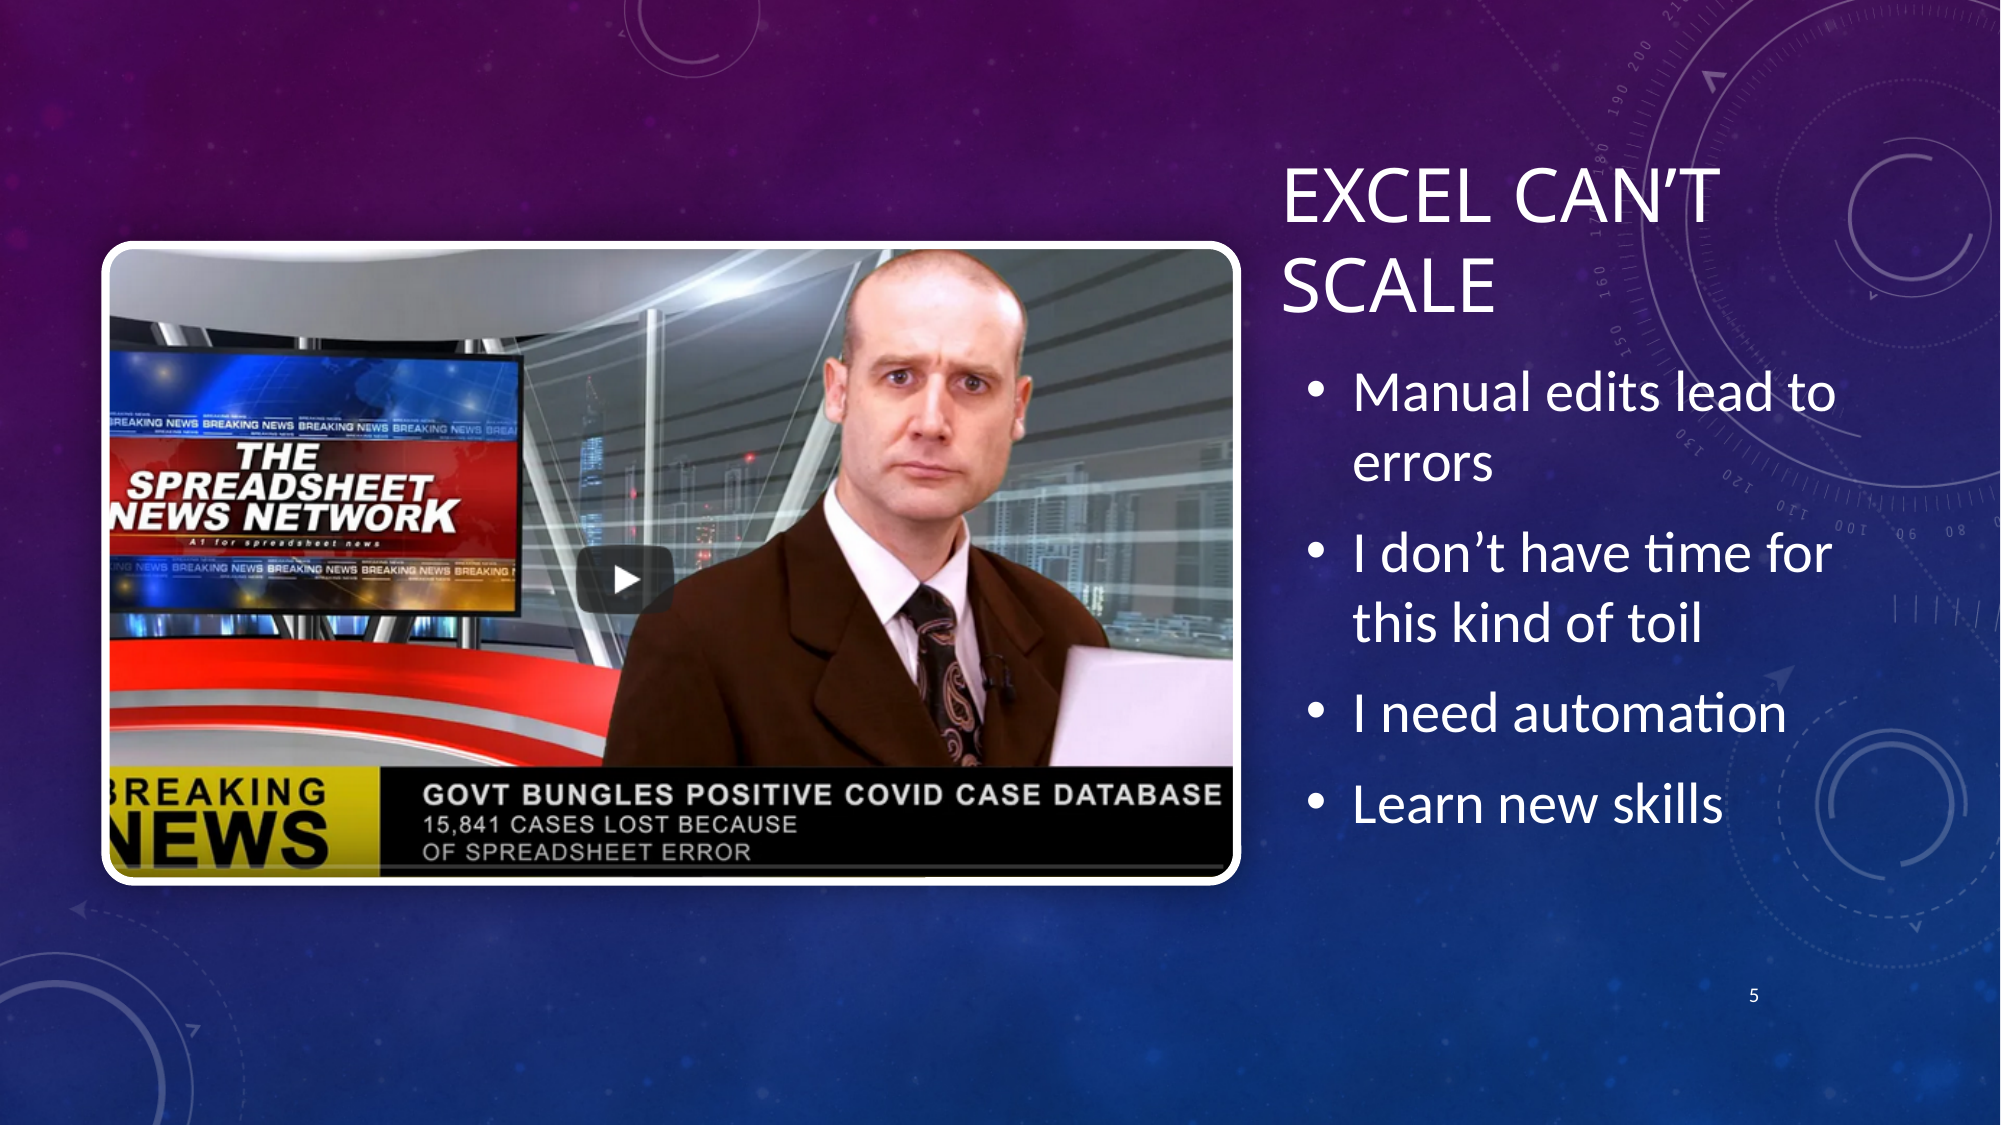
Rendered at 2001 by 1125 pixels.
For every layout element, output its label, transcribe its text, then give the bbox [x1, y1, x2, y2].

picture [0, 0, 2001, 1125]
list Manual edits lead to errors I don’t have time for this kind of toil I need automation Learn new skills [1290, 268, 1899, 921]
slide_number 5 [1684, 963, 1775, 1025]
title Excel can’t scale [1265, 105, 1925, 370]
